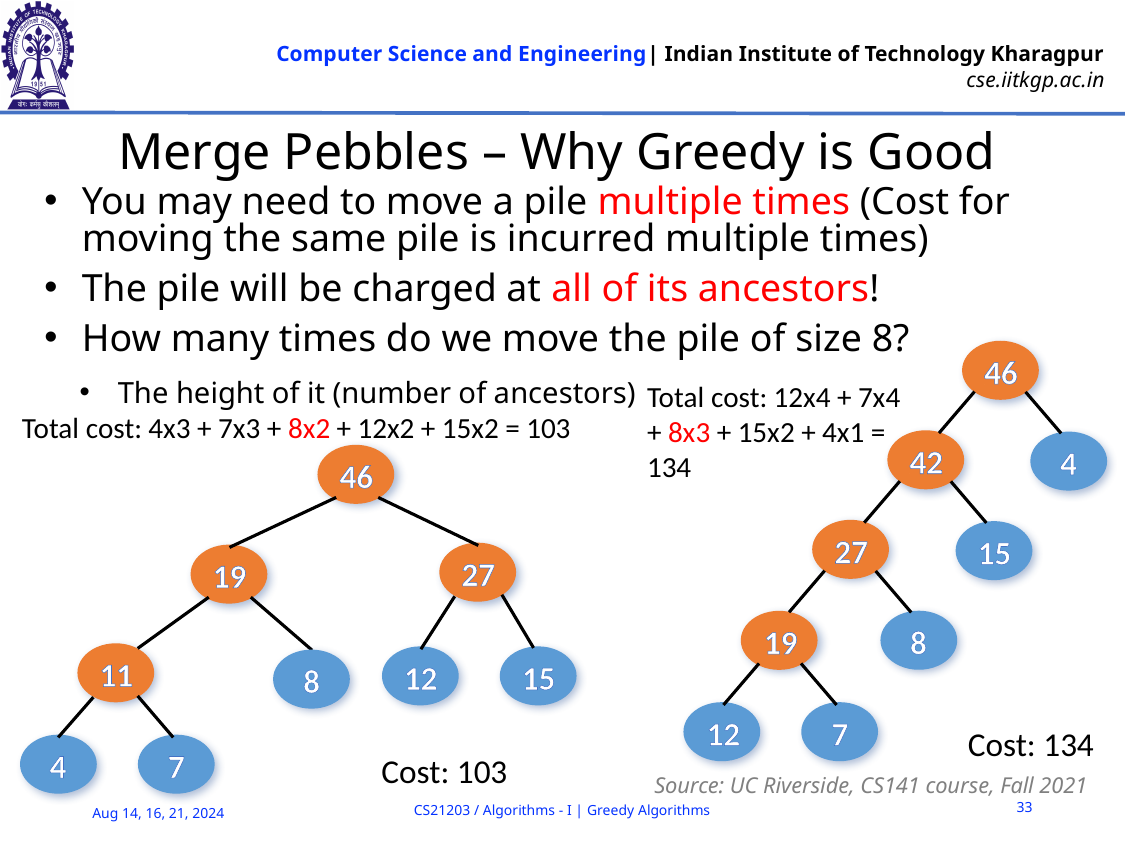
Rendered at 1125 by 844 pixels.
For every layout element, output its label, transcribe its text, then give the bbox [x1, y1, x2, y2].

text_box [864, 430, 1033, 581]
slide_number 33 [992, 794, 1048, 831]
text_box Cost: 134 [953, 715, 1109, 771]
title Merge Pebbles – Why Greedy is Good [35, 78, 1078, 176]
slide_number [77, 798, 274, 844]
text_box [789, 519, 958, 670]
text_box You may need to move a pile multiple times (Cost for moving the same pile is incurred multiple times) The pile will be charged at all of its ancestors! How many times do we move the pile of size 8? The height of it (number of ancestors) [29, 176, 1084, 785]
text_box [20, 643, 215, 794]
text_box Source: UC Riverside, CS141 course, Fall 2021 [639, 763, 1118, 794]
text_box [229, 444, 479, 548]
text_box Cost: 103 [366, 743, 523, 798]
footer CS21203 / Algorithms - I | Greedy Algorithms [185, 787, 940, 833]
picture [1, 1, 74, 110]
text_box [137, 544, 350, 709]
text_box Total cost: 4x3 + 7x3 + 8x2 + 12x2 + 15x2 = 103 [7, 401, 587, 452]
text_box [683, 610, 879, 762]
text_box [381, 542, 577, 706]
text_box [938, 340, 1108, 491]
text_box Total cost: 12x4 + 7x4 + 8x3 + 15x2 + 4x1 = 134 [632, 371, 917, 491]
